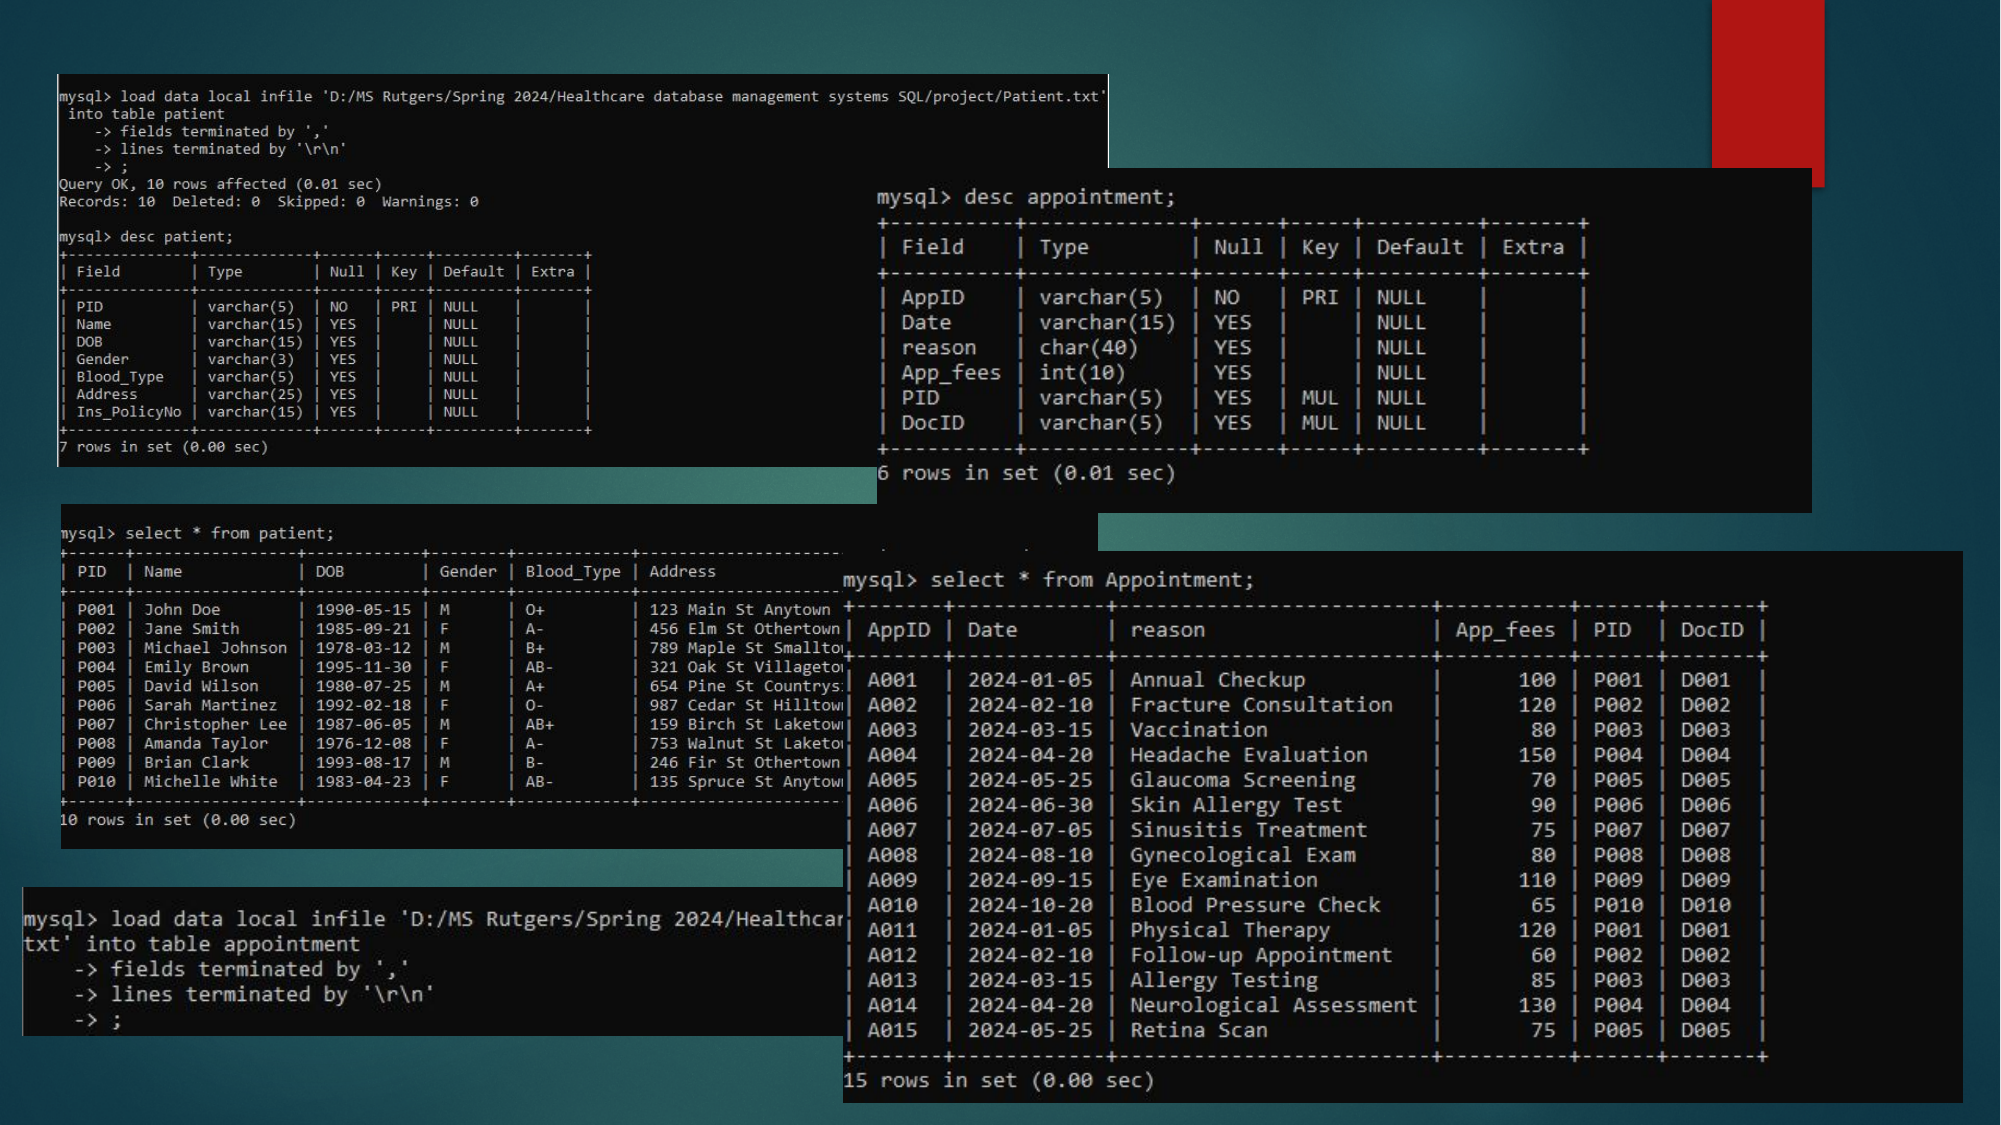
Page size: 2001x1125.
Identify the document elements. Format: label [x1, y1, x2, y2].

list [56, 74, 1109, 467]
picture [0, 0, 1963, 1125]
